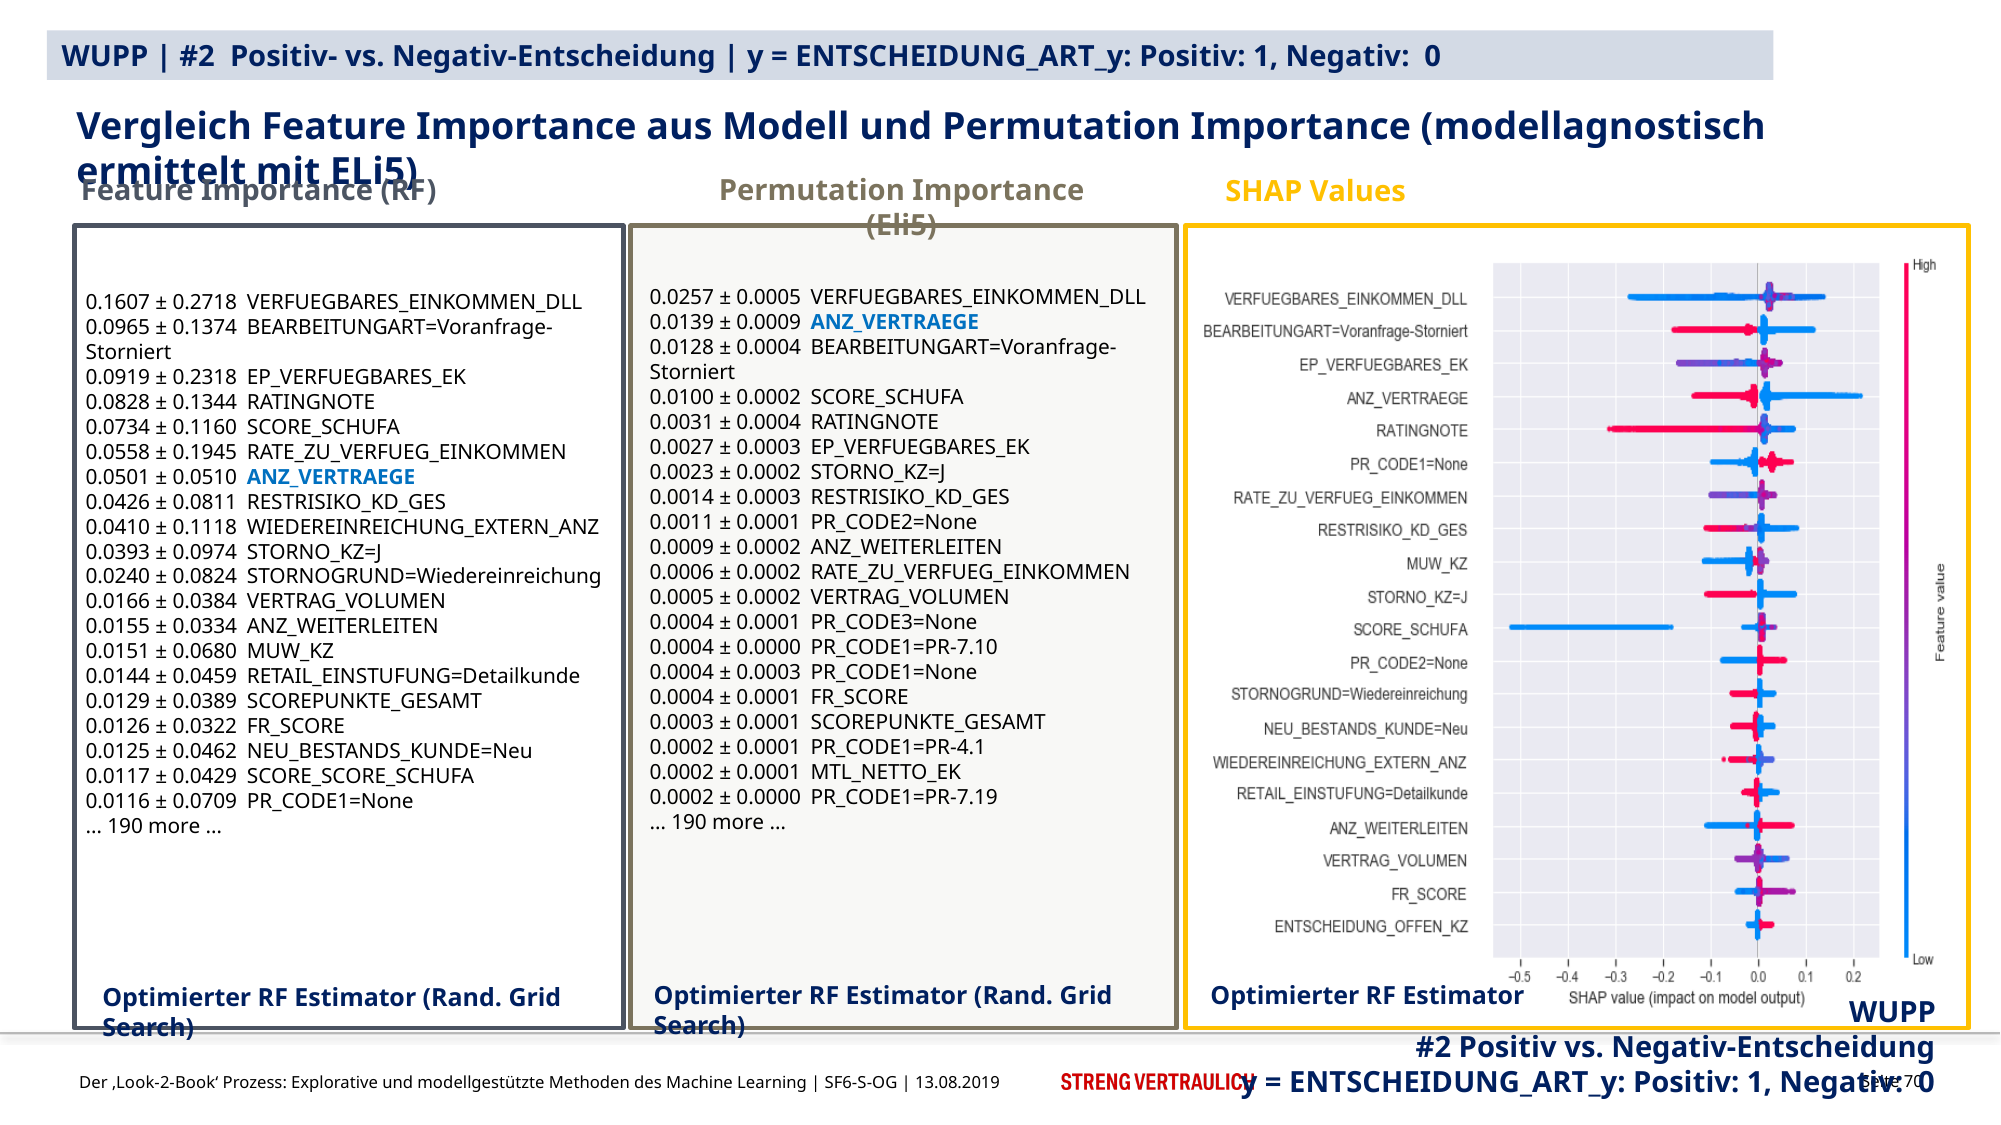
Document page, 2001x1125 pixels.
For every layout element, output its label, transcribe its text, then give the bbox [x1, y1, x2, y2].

text_box WUPP | #2 Positiv- vs. Negativ-Entscheidung | y = ENTSCHEIDUNG_ART_y: Positiv: 1, Negativ: 0 [46, 30, 1774, 80]
text_box WUPP #2 Positiv vs. Negativ-Entscheidung y = ENTSCHEIDUNG_ART_y: Positiv: 1, Negativ: 0 [1193, 1014, 1951, 1106]
text_box [72, 224, 625, 281]
text_box 0.0257 ± 0.0005 VERFUEGBARES_EINKOMMEN_DLL 0.0139 ± 0.0009 ANZ_VERTRAEGE 0.0128 ± 0.0004 BEARBEITUNGART=Voranfrage-Storniert 0.0100 ± 0.0002 SCORE_SCHUFA 0.0031 ± 0.0004 RATINGNOTE 0.0027 ± 0.0003 EP_VERFUEGBARES_EK 0.0023 ± 0.0002 STORNO_KZ=J 0.0014 ± 0.0003 RESTRISIKO_KD_GES 0.0011 ± 0.0001 PR_CODE2=None 0.0009 ± 0.0002 ANZ_WEITERLEITEN 0.0006 ± 0.0002 RATE_ZU_VERFUEG_EINKOMMEN 0.0005 ± 0.0002 VERTRAG_VOLUMEN 0.0004 ± 0.0001 PR_CODE3=None 0.0004 ± 0.0000 PR_CODE1=PR-7.10 0.0004 ± 0.0003 PR_CODE1=None 0.0004 ± 0.0001 FR_SCORE 0.0003 ± 0.0001 SCOREPUNKTE_GESAMT 0.0002 ± 0.0001 PR_CODE1=PR-4.1 0.0002 ± 0.0001 MTL_NETTO_EK 0.0002 ± 0.0000 PR_CODE1=PR-7.19 … 190 more … [634, 276, 1185, 841]
text_box Feature Importance (RF) [66, 163, 508, 214]
text_box Permutation Importance (Eli5) [681, 163, 1123, 249]
picture [1061, 1073, 1193, 1090]
text_box [629, 841, 1179, 1030]
text_box Optimierter RF Estimator (Rand. Grid Search) [638, 972, 1164, 1047]
text_box [629, 224, 1179, 281]
text_box Vergleich Feature Importance aus Modell und Permutation Importance (modellagnostisch ermittelt mit ELi5) [61, 94, 1910, 200]
text_box Optimierter RF Estimator (Rand. Grid Search) [87, 973, 613, 1049]
text_box SHAP Values [1210, 165, 1653, 215]
text_box [1183, 224, 1971, 1030]
text_box [72, 846, 625, 1030]
picture [1198, 231, 1954, 1013]
text_box 0.1607 ± 0.2718 VERFUEGBARES_EINKOMMEN_DLL 0.0965 ± 0.1374 BEARBEITUNGART=Voranfrage-Storniert 0.0919 ± 0.2318 EP_VERFUEGBARES_EK 0.0828 ± 0.1344 RATINGNOTE 0.0734 ± 0.1160 SCORE_SCHUFA 0.0558 ± 0.1945 RATE_ZU_VERFUEG_EINKOMMEN 0.0501 ± 0.0510 ANZ_VERTRAEGE 0.0426 ± 0.0811 RESTRISIKO_KD_GES 0.0410 ± 0.1118 WIEDEREINREICHUNG_EXTERN_ANZ 0.0393 ± 0.0974 STORNO_KZ=J 0.0240 ± 0.0824 STORNOGRUND=Wiedereinreichung 0.0166 ± 0.0384 VERTRAG_VOLUMEN 0.0155 ± 0.0334 ANZ_WEITERLEITEN 0.0151 ± 0.0680 MUW_KZ 0.0144 ± 0.0459 RETAIL_EINSTUFUNG=Detailkunde 0.0129 ± 0.0389 SCOREPUNKTE_GESAMT 0.0126 ± 0.0322 FR_SCORE 0.0125 ± 0.0462 NEU_BESTANDS_KUNDE=Neu 0.0117 ± 0.0429 SCORE_SCORE_SCHUFA 0.0116 ± 0.0709 PR_CODE1=None … 190 more … [70, 281, 634, 846]
